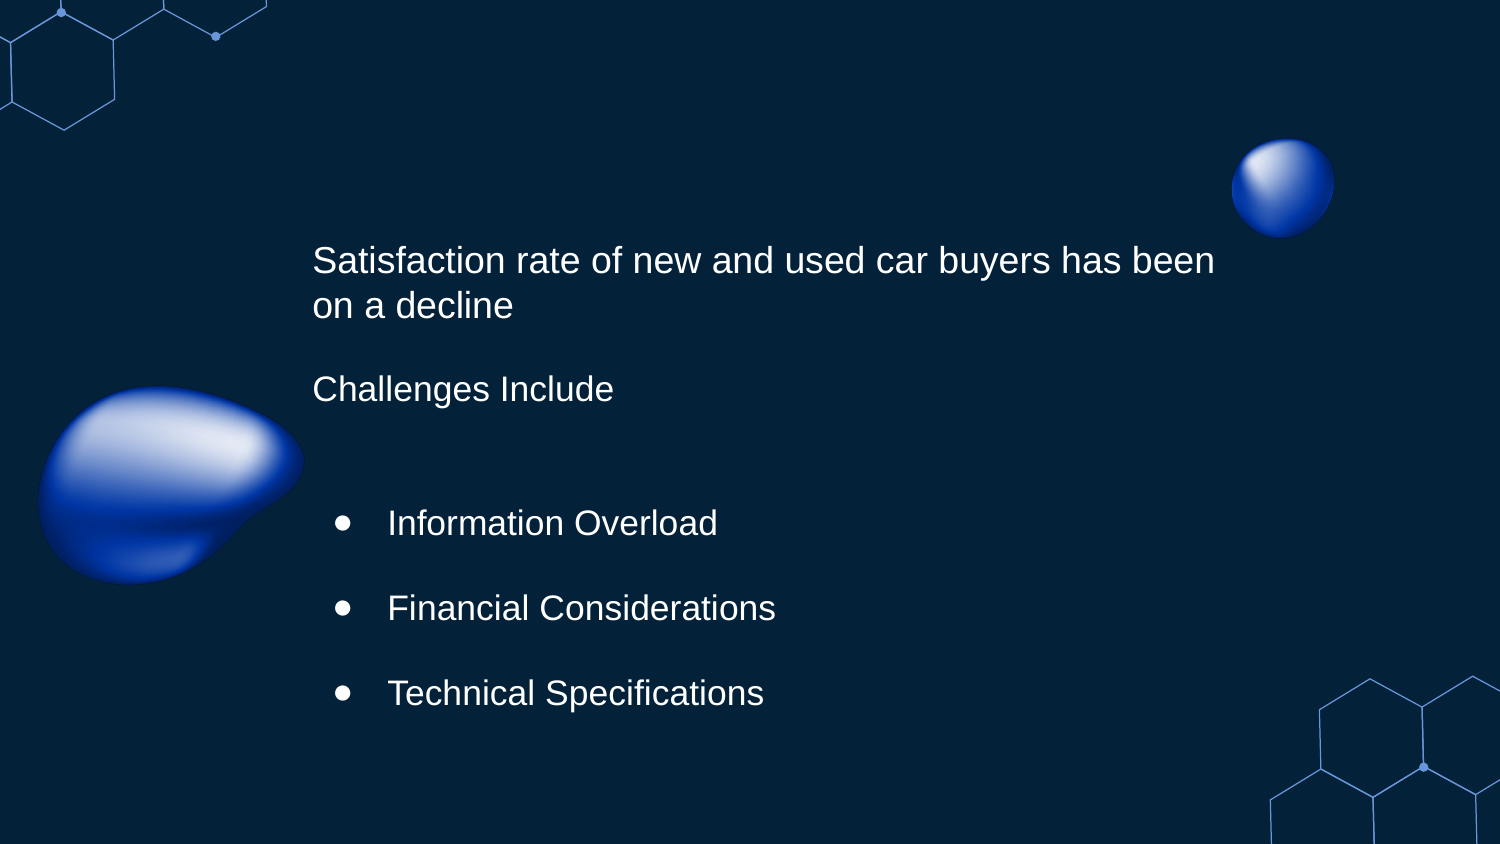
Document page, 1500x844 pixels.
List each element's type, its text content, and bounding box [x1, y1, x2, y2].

text_box Satisfaction rate of new and used car buyers has been on a decline Challenges Include Information Overload Financial Considerations Technical Specifications [297, 221, 1269, 793]
picture [6, 340, 297, 642]
picture [1218, 124, 1351, 245]
